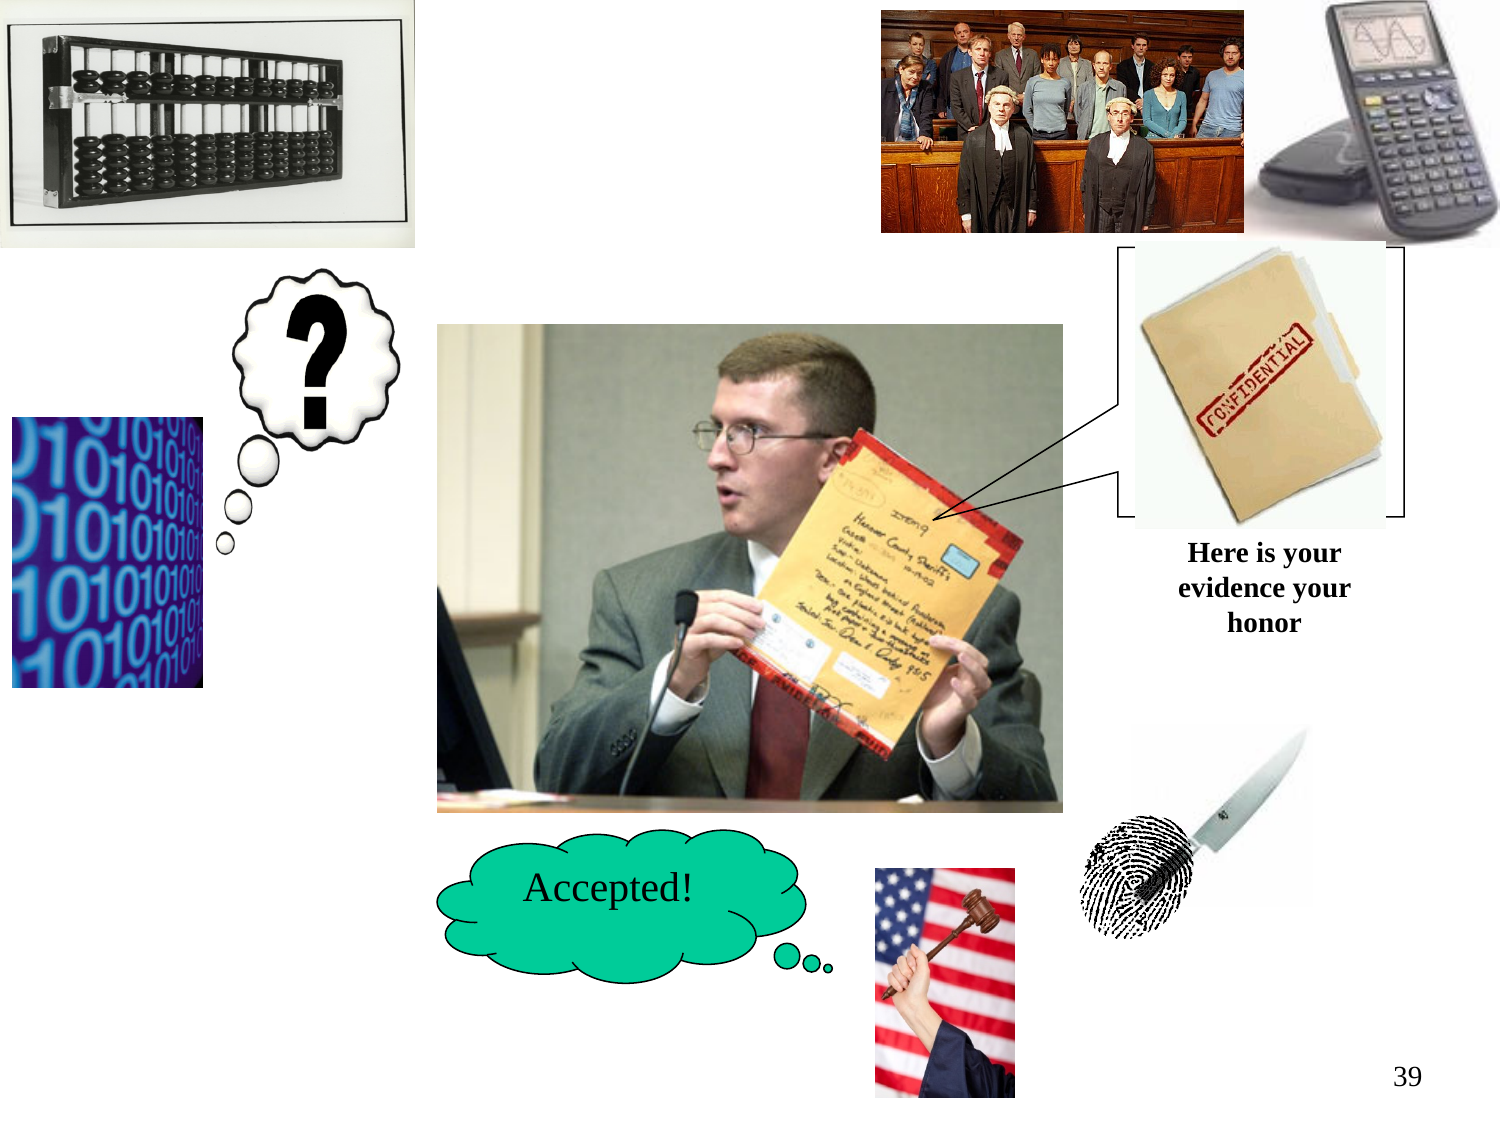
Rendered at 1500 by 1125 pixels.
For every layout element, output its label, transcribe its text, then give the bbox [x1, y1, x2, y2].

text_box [437, 829, 1015, 1098]
text_box Here is your evidence your honor [1125, 525, 1405, 646]
text_box 39 [1311, 1049, 1438, 1125]
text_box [12, 254, 406, 688]
text_box [1066, 247, 1130, 517]
picture [0, 0, 415, 248]
picture [437, 324, 1063, 813]
picture [1075, 724, 1313, 944]
picture [880, 0, 1500, 529]
text_box [1391, 257, 1405, 517]
